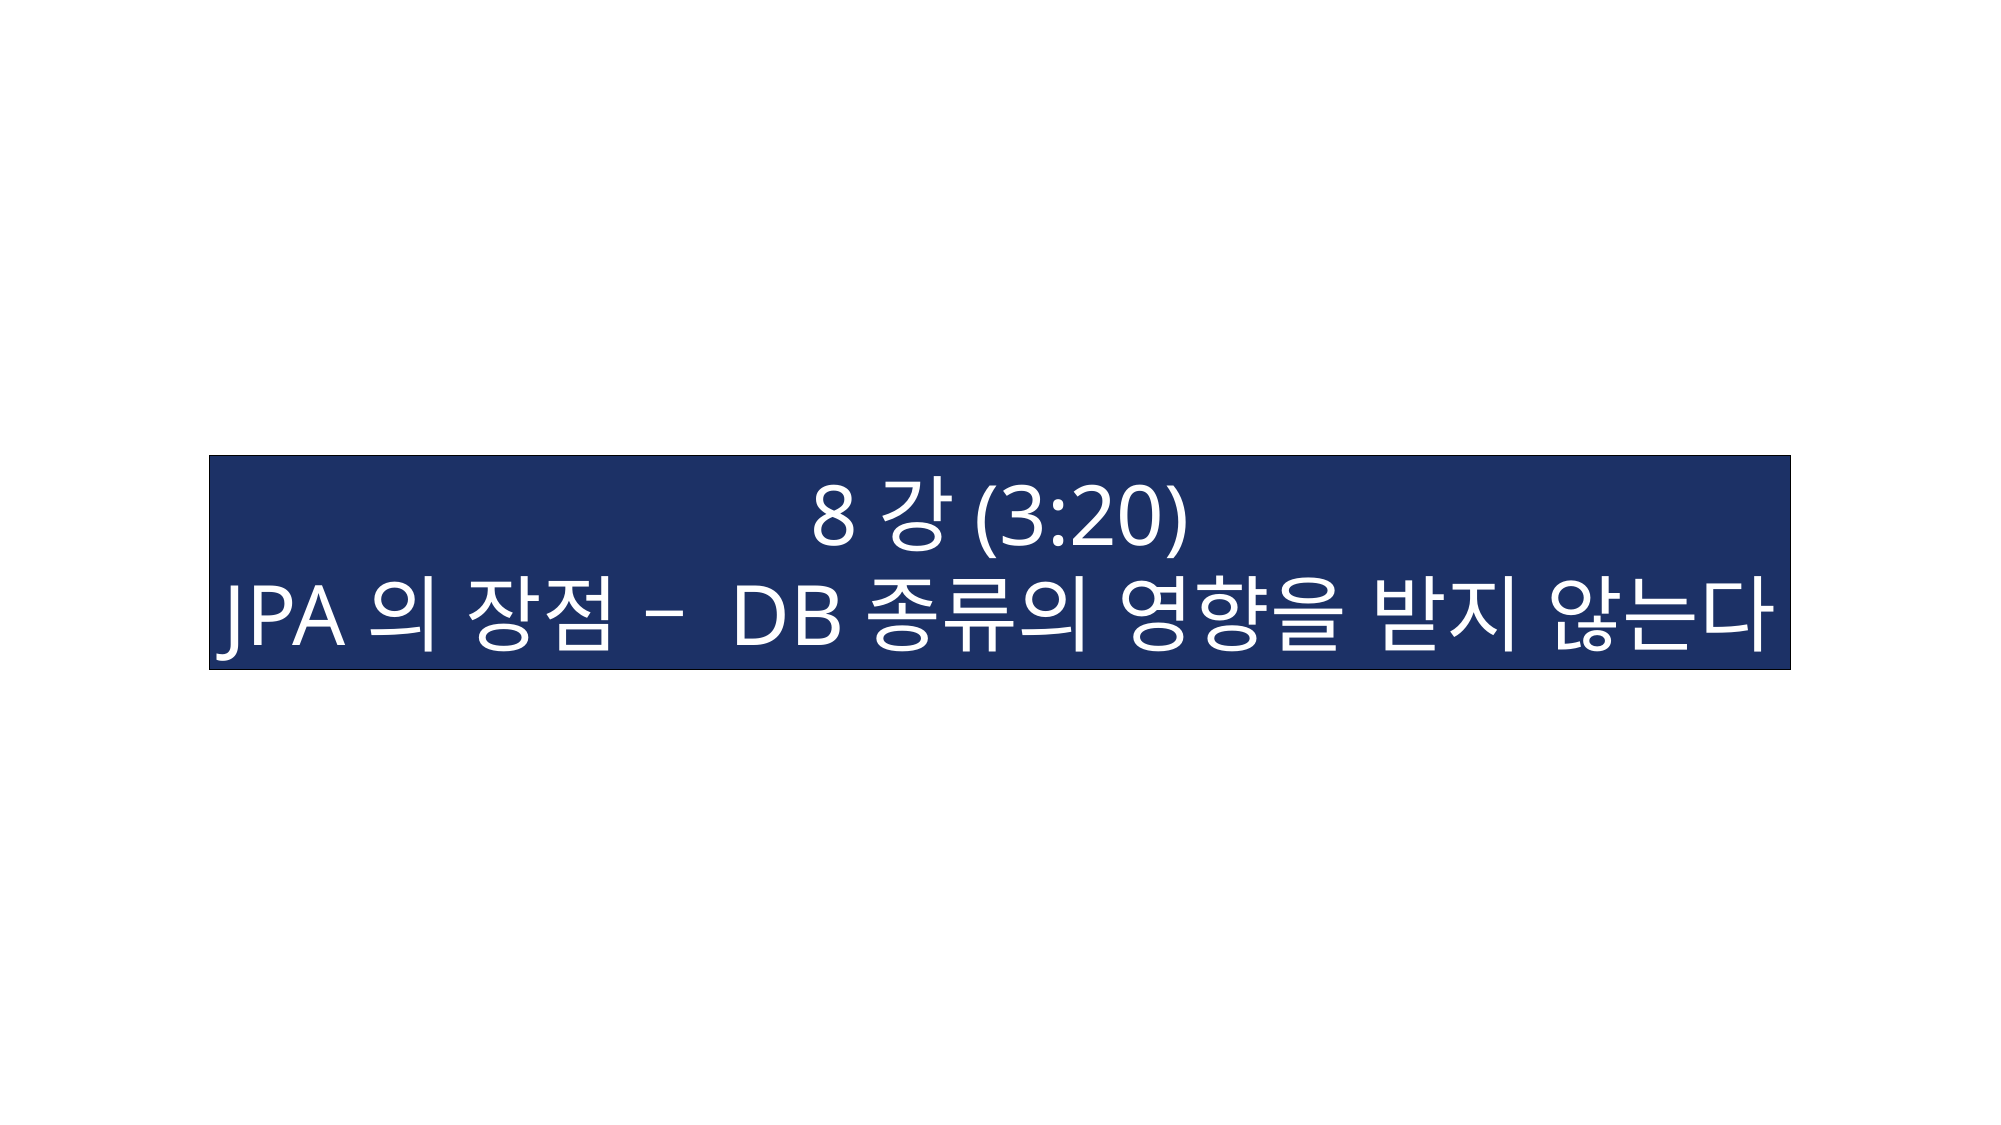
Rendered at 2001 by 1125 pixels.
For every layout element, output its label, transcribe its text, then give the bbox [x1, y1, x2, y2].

text_box 8강(3:20) JPA의 장점 – DB종류의 영향을 받지 않는다 [209, 455, 1791, 670]
